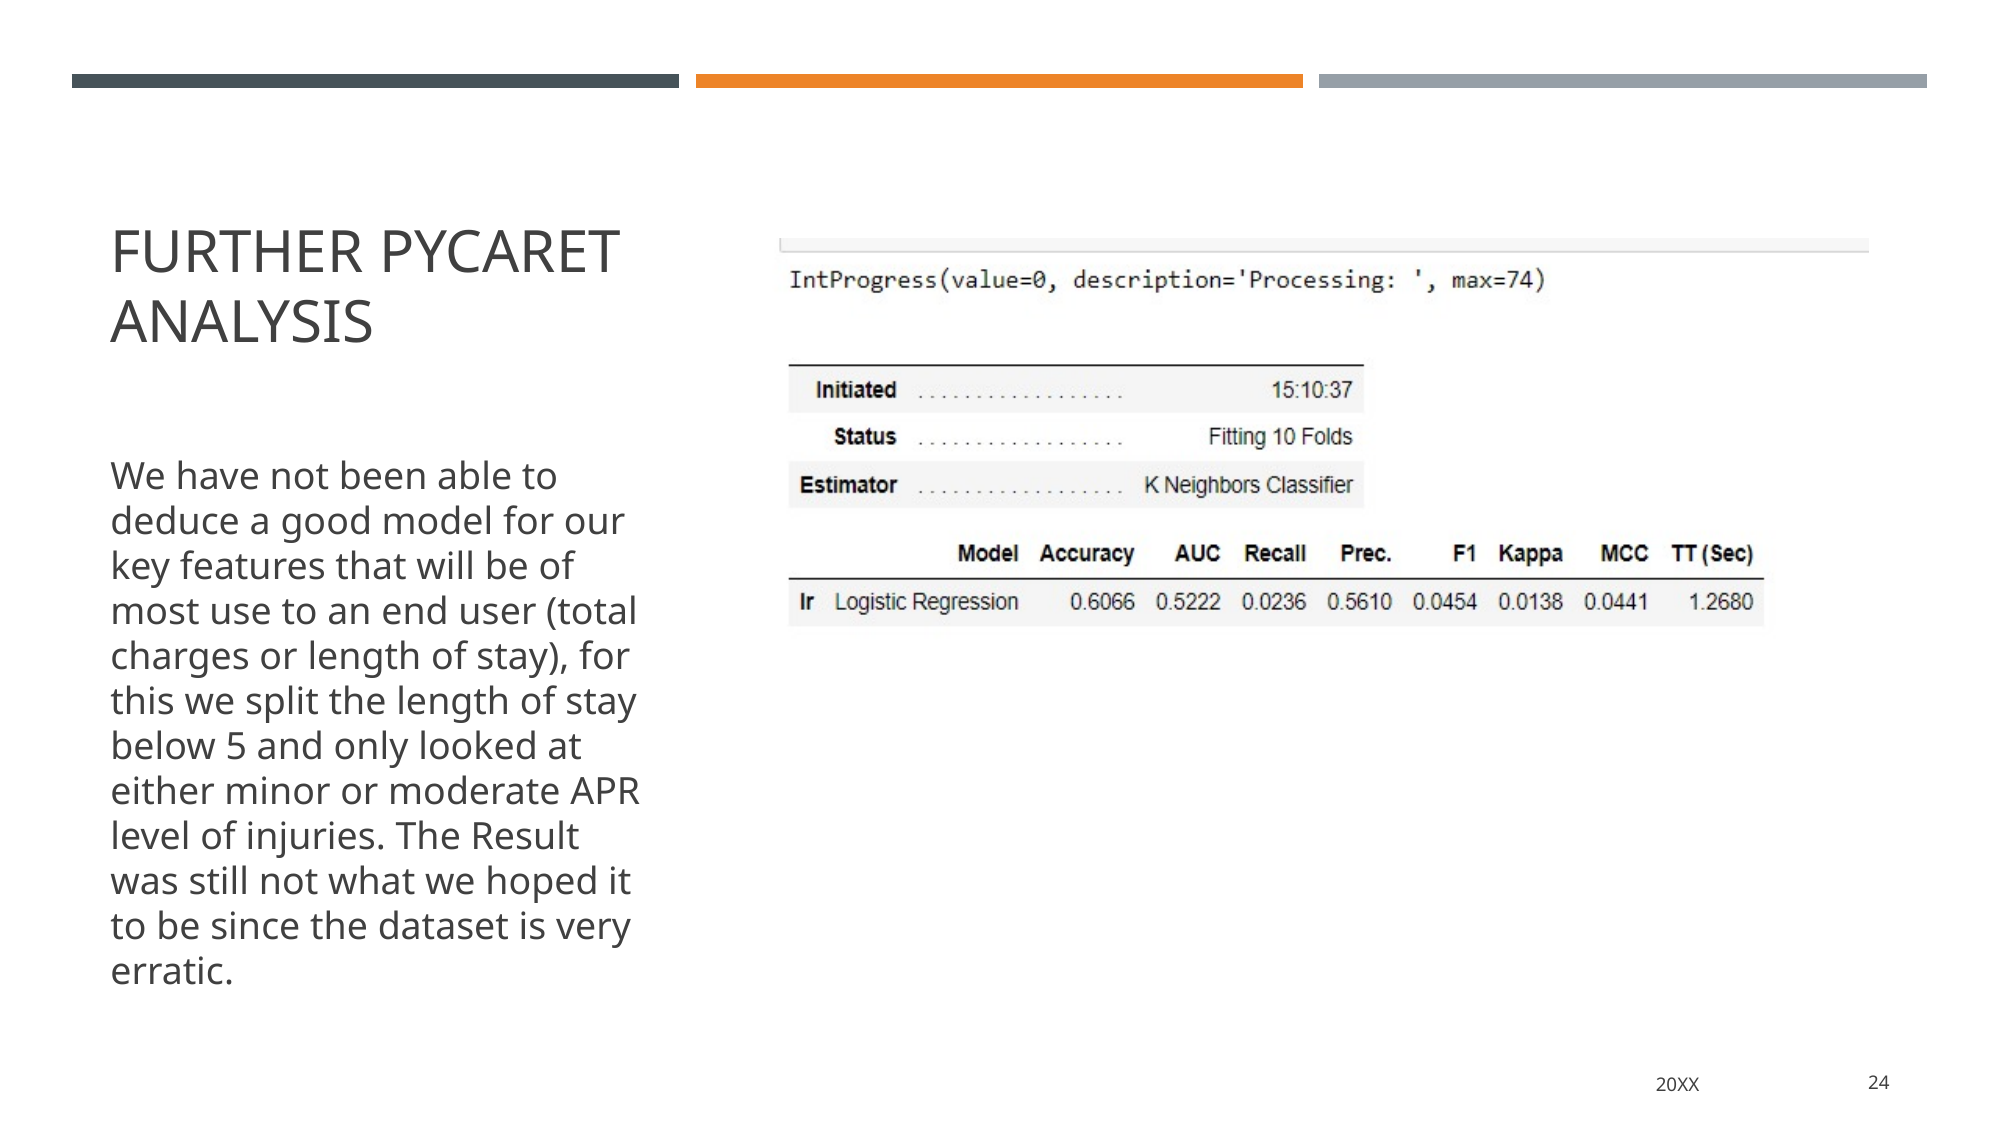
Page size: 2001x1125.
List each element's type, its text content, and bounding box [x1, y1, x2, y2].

slide_number 24 [1732, 1053, 1905, 1114]
picture [674, 237, 1870, 655]
title Further pycaret analysis [95, 115, 657, 362]
slide_number 20XX [1247, 1053, 1715, 1114]
list We have not been able to deduce a good model for our key features that will be of most use to an end user (total charges or length of stay), for this we split the length of stay below 5 and only looked at either minor or moderate APR level of injuries. The Result was still not what we hoped it to be since the dataset is very erratic. [95, 396, 657, 1049]
